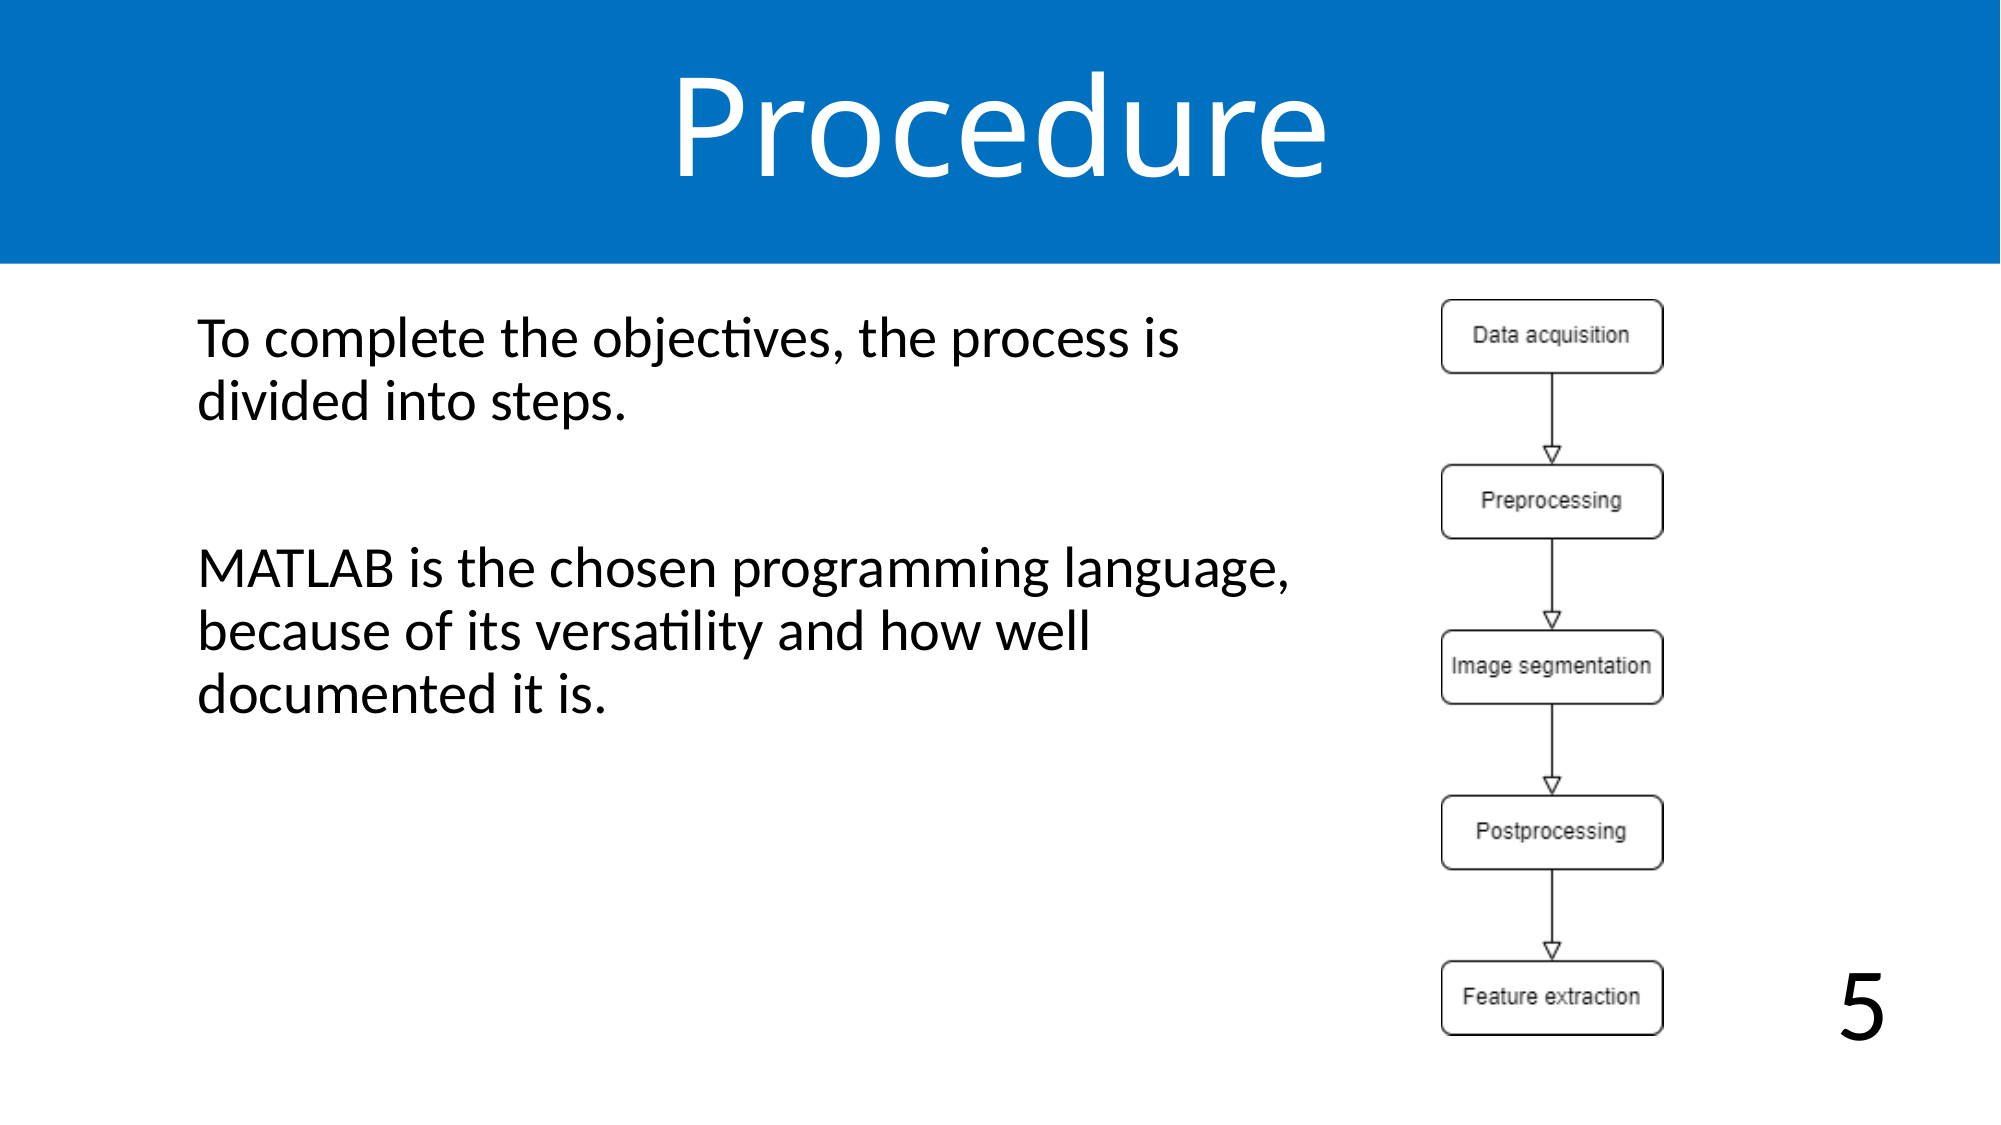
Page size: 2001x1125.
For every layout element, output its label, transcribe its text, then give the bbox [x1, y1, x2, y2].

picture [1441, 299, 1664, 1036]
list To complete the objectives, the process is divided into steps. MATLAB is the chosen programming language, because of its versatility and how well documented it is. [182, 299, 1371, 985]
text_box Procedure [0, 0, 2000, 264]
text_box 5 [1805, 943, 1920, 1089]
